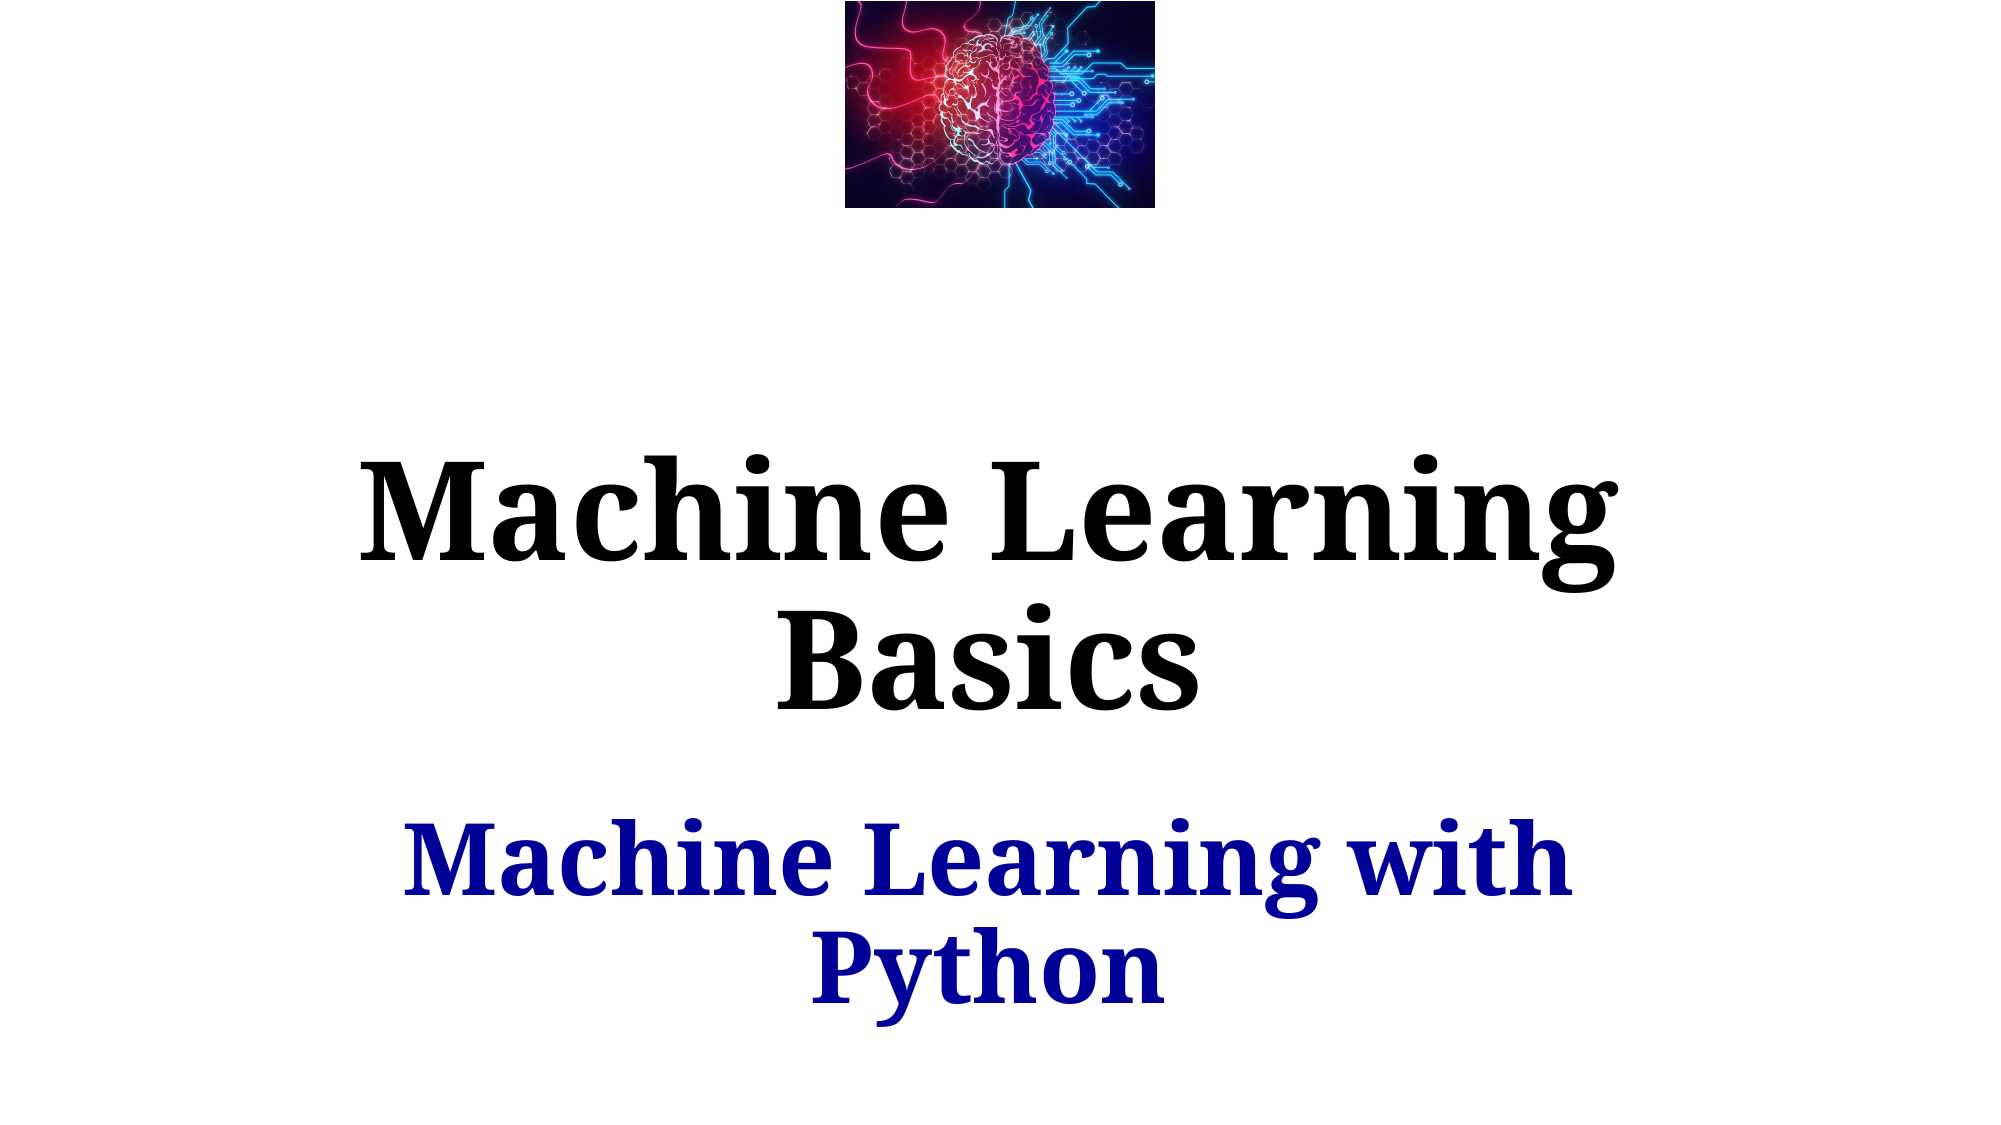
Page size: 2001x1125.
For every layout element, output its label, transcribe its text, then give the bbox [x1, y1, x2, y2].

title Machine Learning Basics [239, 354, 1739, 747]
subtitle Machine Learning with Python [239, 801, 1739, 1074]
picture [845, 1, 1155, 208]
